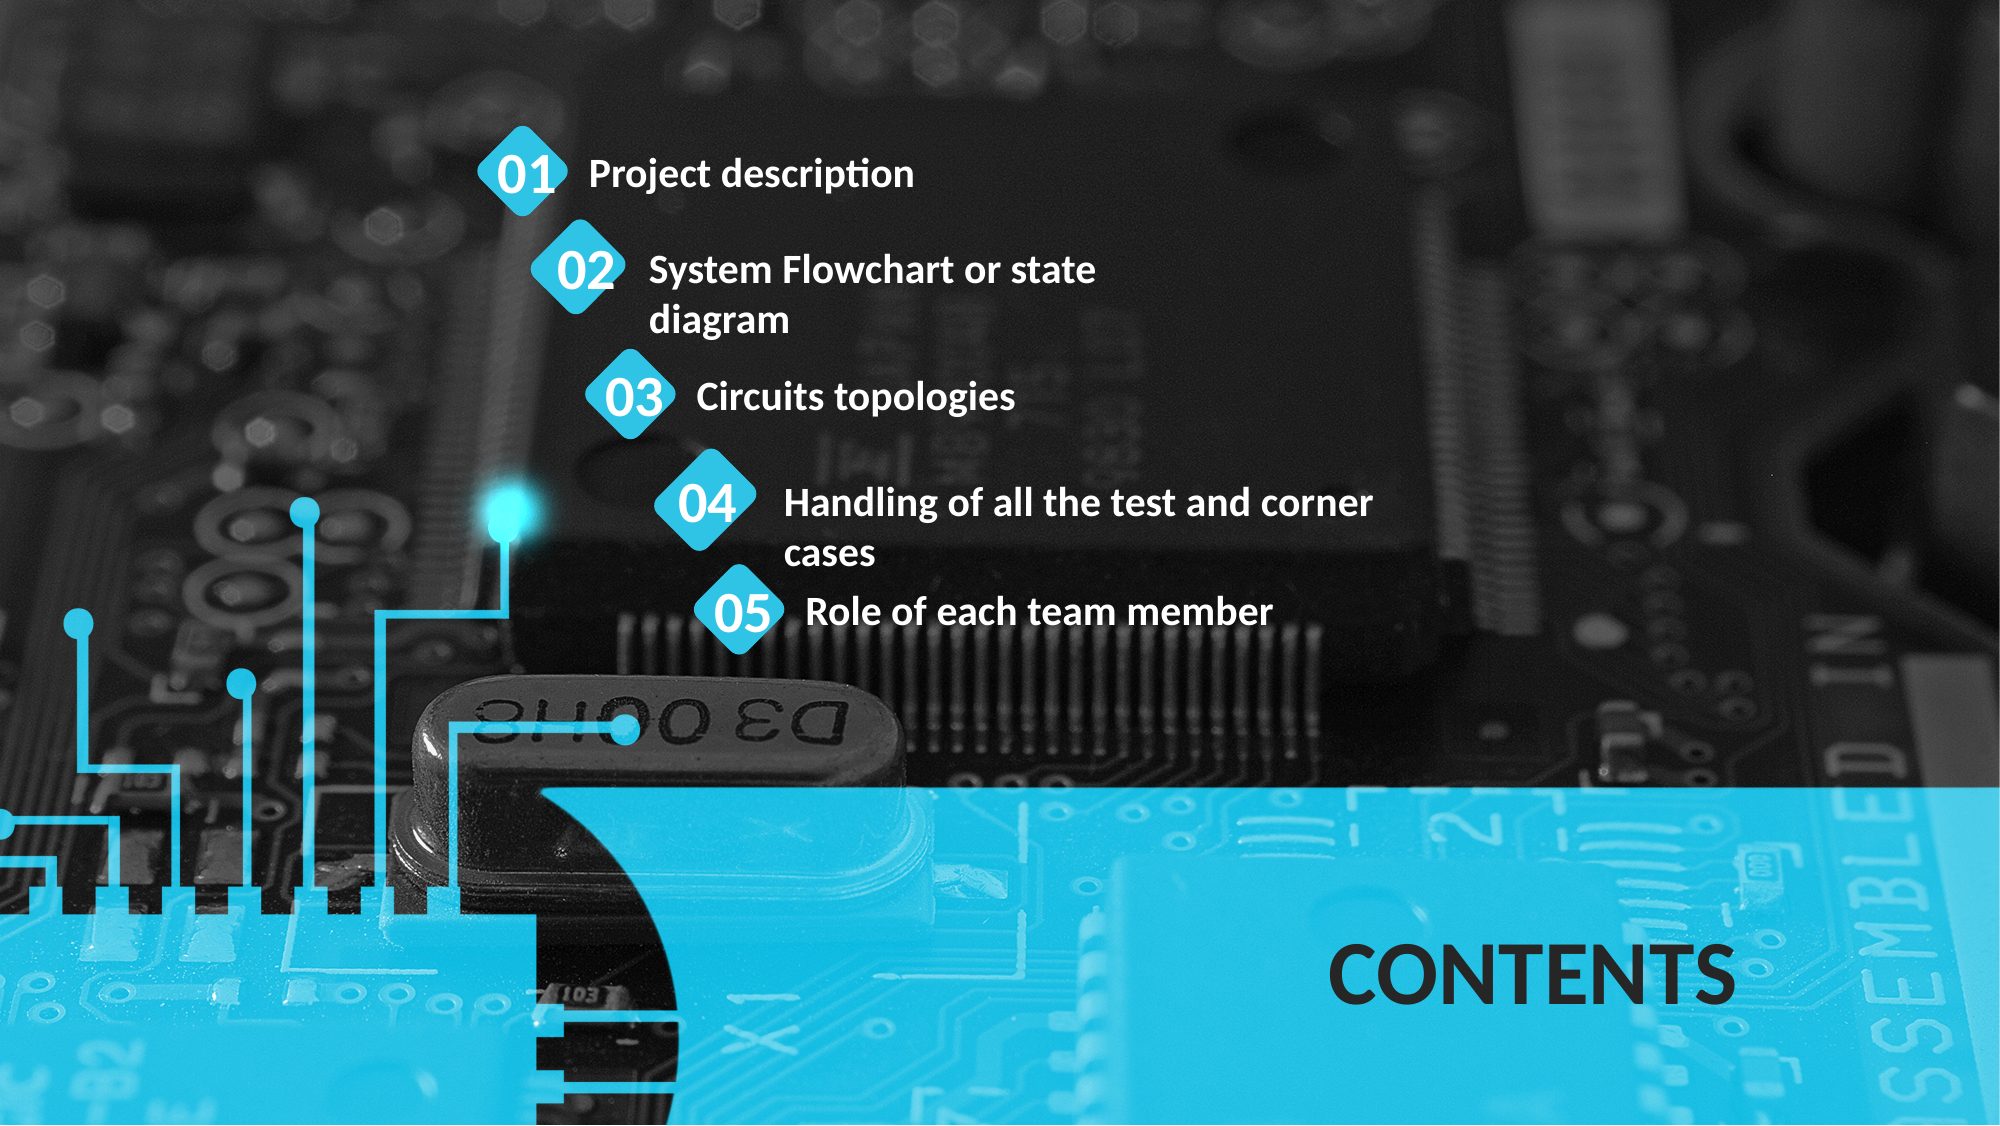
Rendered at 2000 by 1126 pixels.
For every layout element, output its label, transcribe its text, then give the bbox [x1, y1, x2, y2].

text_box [654, 456, 1438, 584]
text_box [574, 350, 1223, 438]
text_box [538, 223, 1223, 351]
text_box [466, 127, 1115, 215]
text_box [683, 566, 1332, 653]
text_box CONTENTS [1313, 905, 1834, 1030]
picture [0, 0, 2000, 1125]
